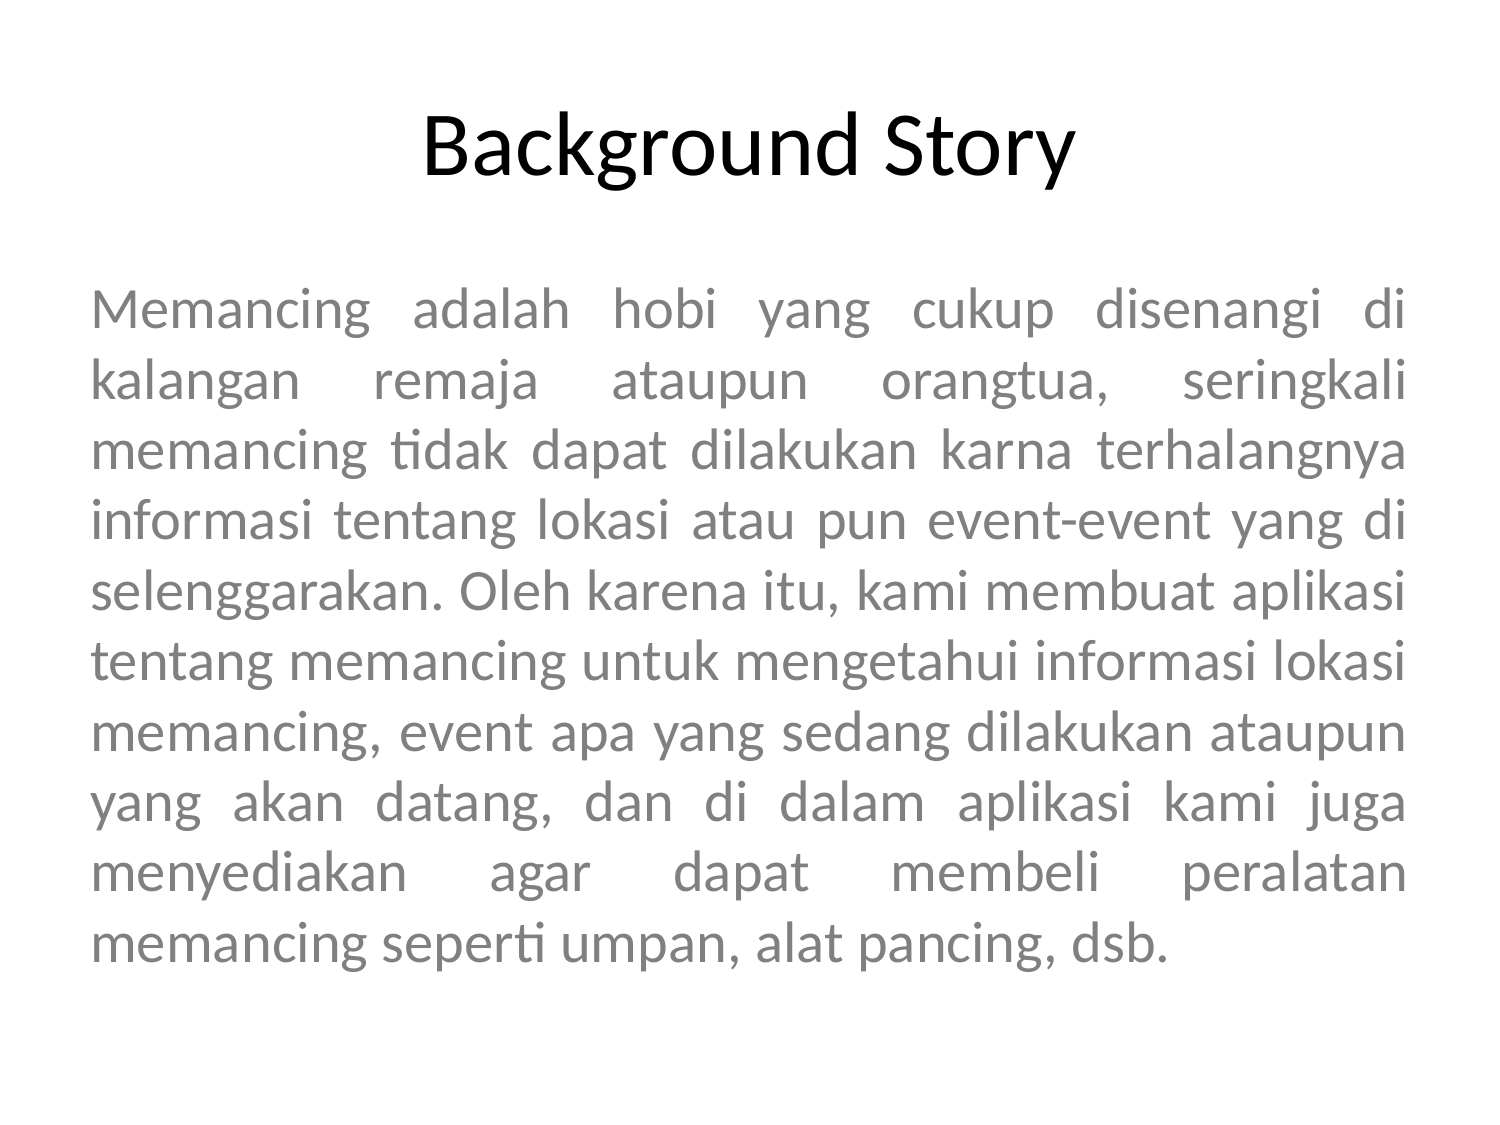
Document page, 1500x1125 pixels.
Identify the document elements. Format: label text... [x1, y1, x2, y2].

list Memancing adalah hobi yang cukup disenangi di kalangan remaja ataupun orangtua, seringkali memancing tidak dapat dilakukan karna terhalangnya informasi tentang lokasi atau pun event-event yang di selenggarakan. Oleh karena itu, kami membuat aplikasi tentang memancing untuk mengetahui informasi lokasi memancing, event apa yang sedang dilakukan ataupun yang akan datang, dan di dalam aplikasi kami juga menyediakan agar dapat membeli peralatan memancing seperti umpan, alat pancing, dsb. [75, 262, 1425, 1005]
title Background Story [75, 45, 1425, 233]
